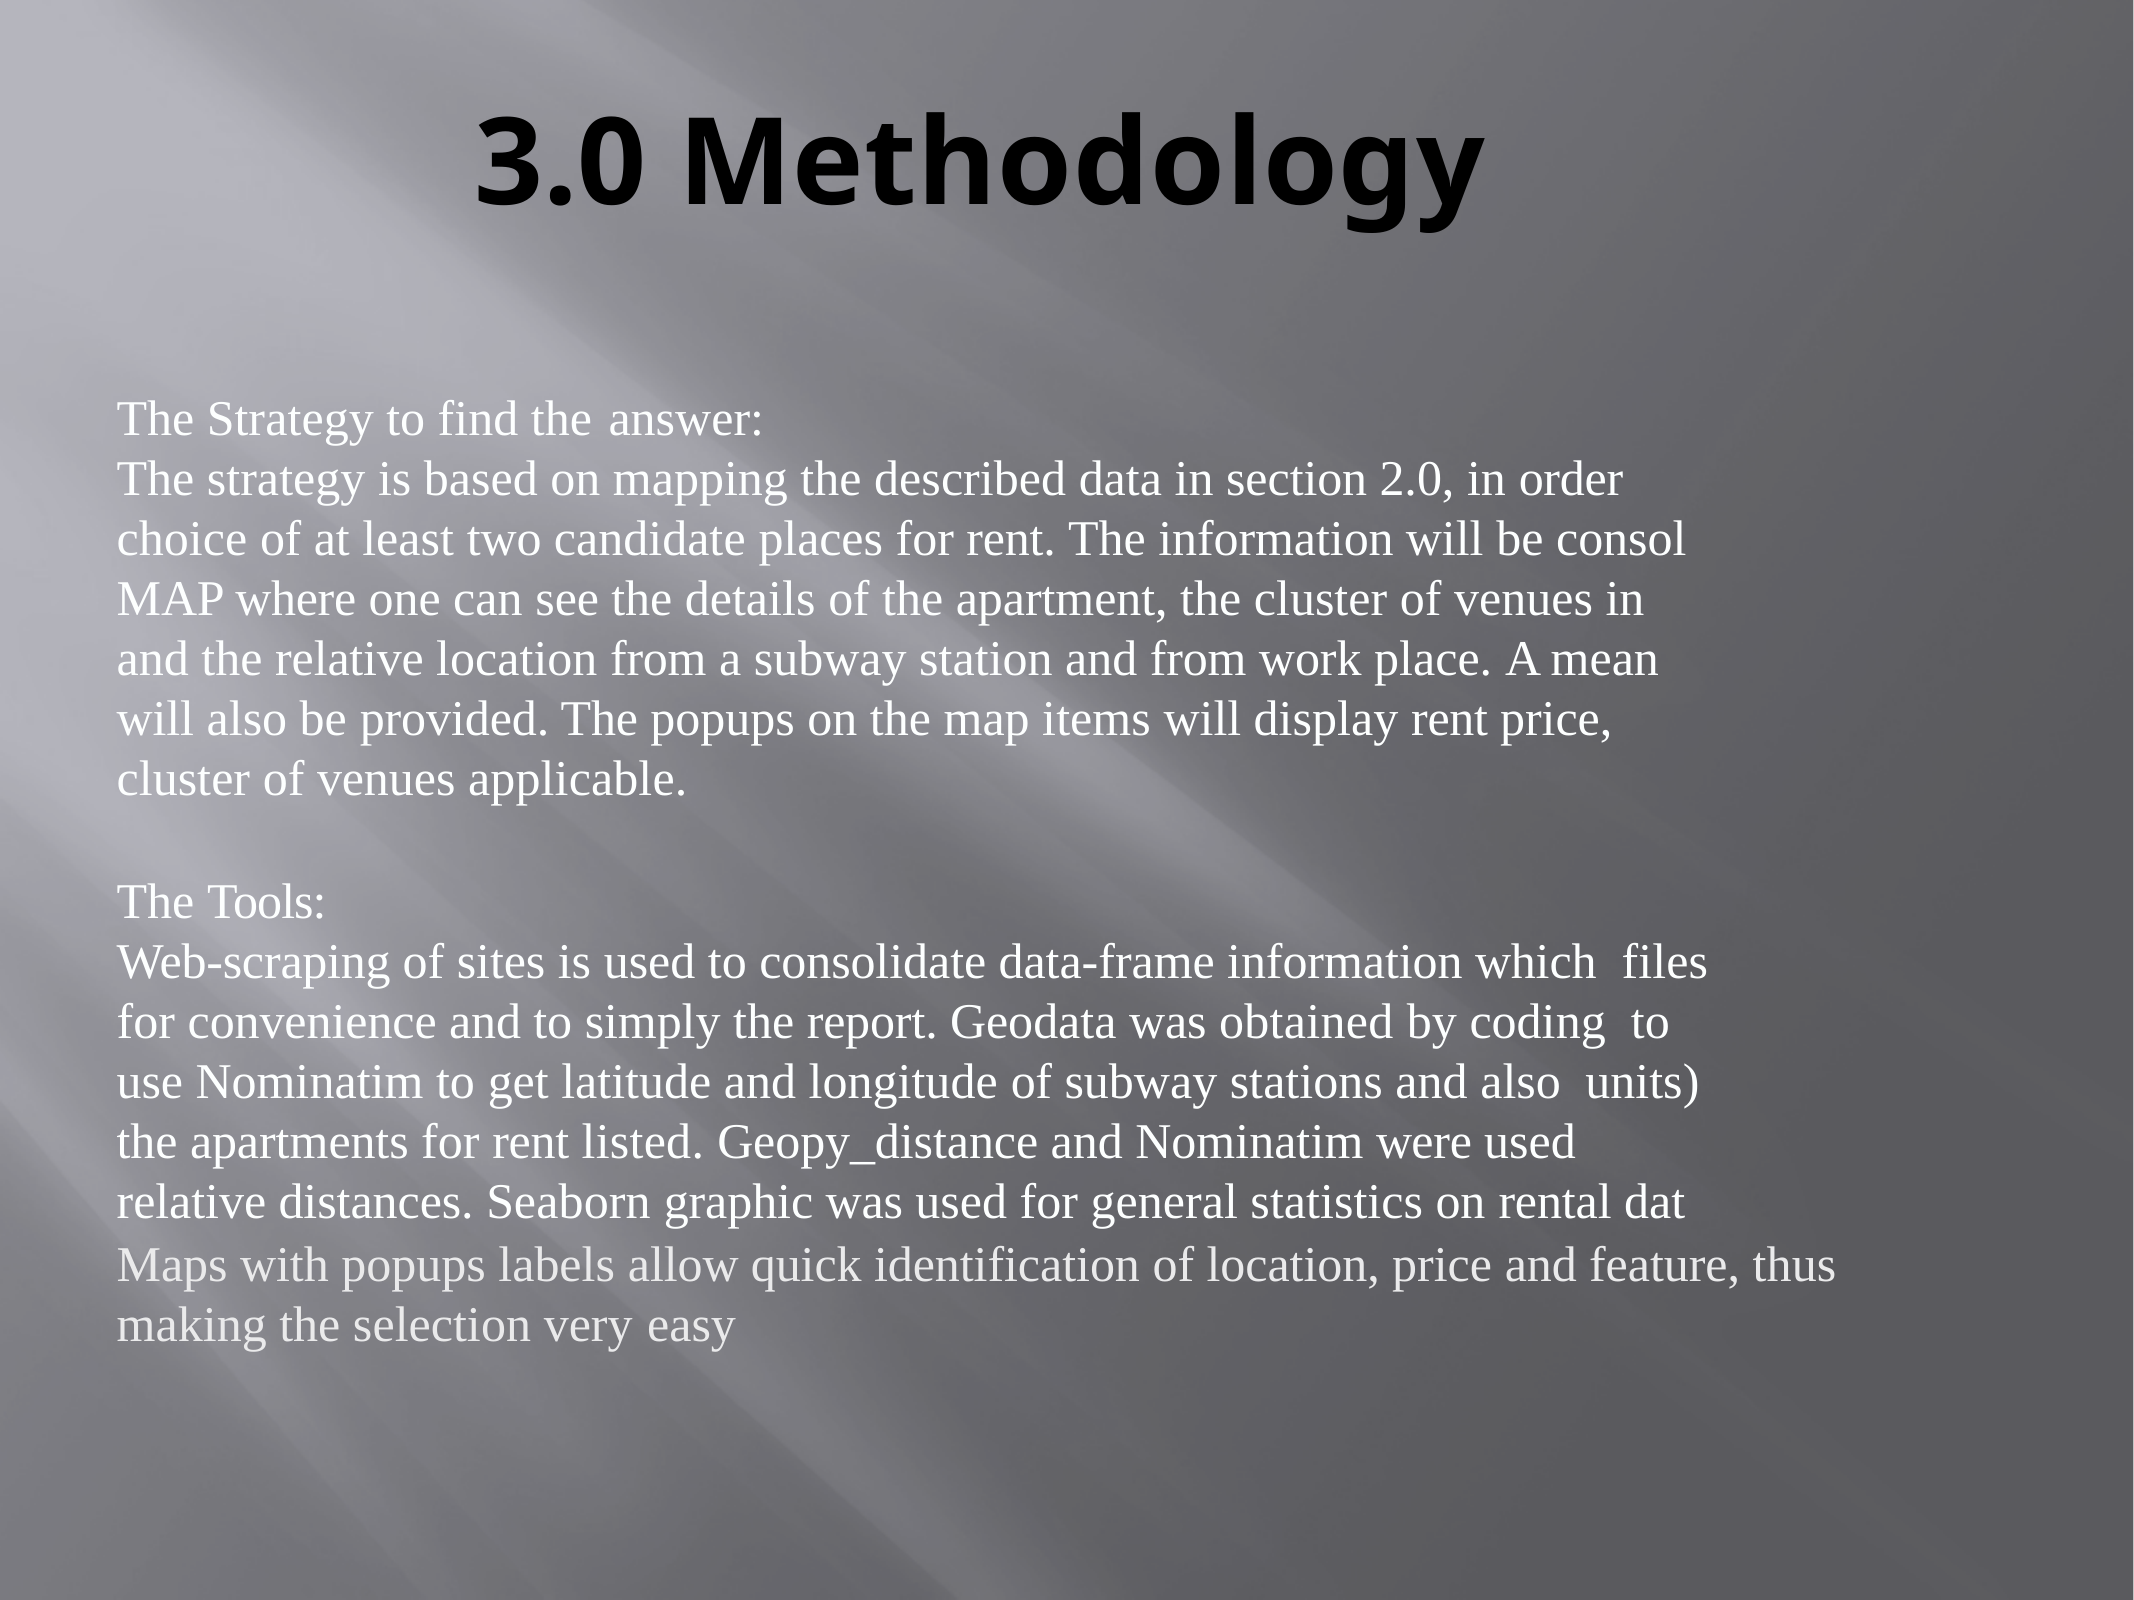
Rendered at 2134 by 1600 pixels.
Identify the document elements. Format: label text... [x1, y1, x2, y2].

text_box The Strategy to find the answer: The strategy is based on mapping the described data in section 2.0, in order choice of at least two candidate places for rent. The information will be consol MAP where one can see the details of the apartment, the cluster of venues in and the relative location from a subway station and from work place. A mean will also be provided. The popups on the map items will display rent price, cluster of venues applicable. The Tools: Web-scraping of sites is used to consolidate data-frame information which files for convenience and to simply the report. Geodata was obtained by coding to use Nominatim to get latitude and longitude of subway stations and also units) the apartments for rent listed. Geopy_distance and Nominatim were used relative distances. Seaborn graphic was used for general statistics on rental dat Maps with popups labels allow quick identification of location, price and feature, thus making the selection very easy [114, 383, 1869, 1352]
title 3.0 Methodology [291, 20, 1667, 290]
